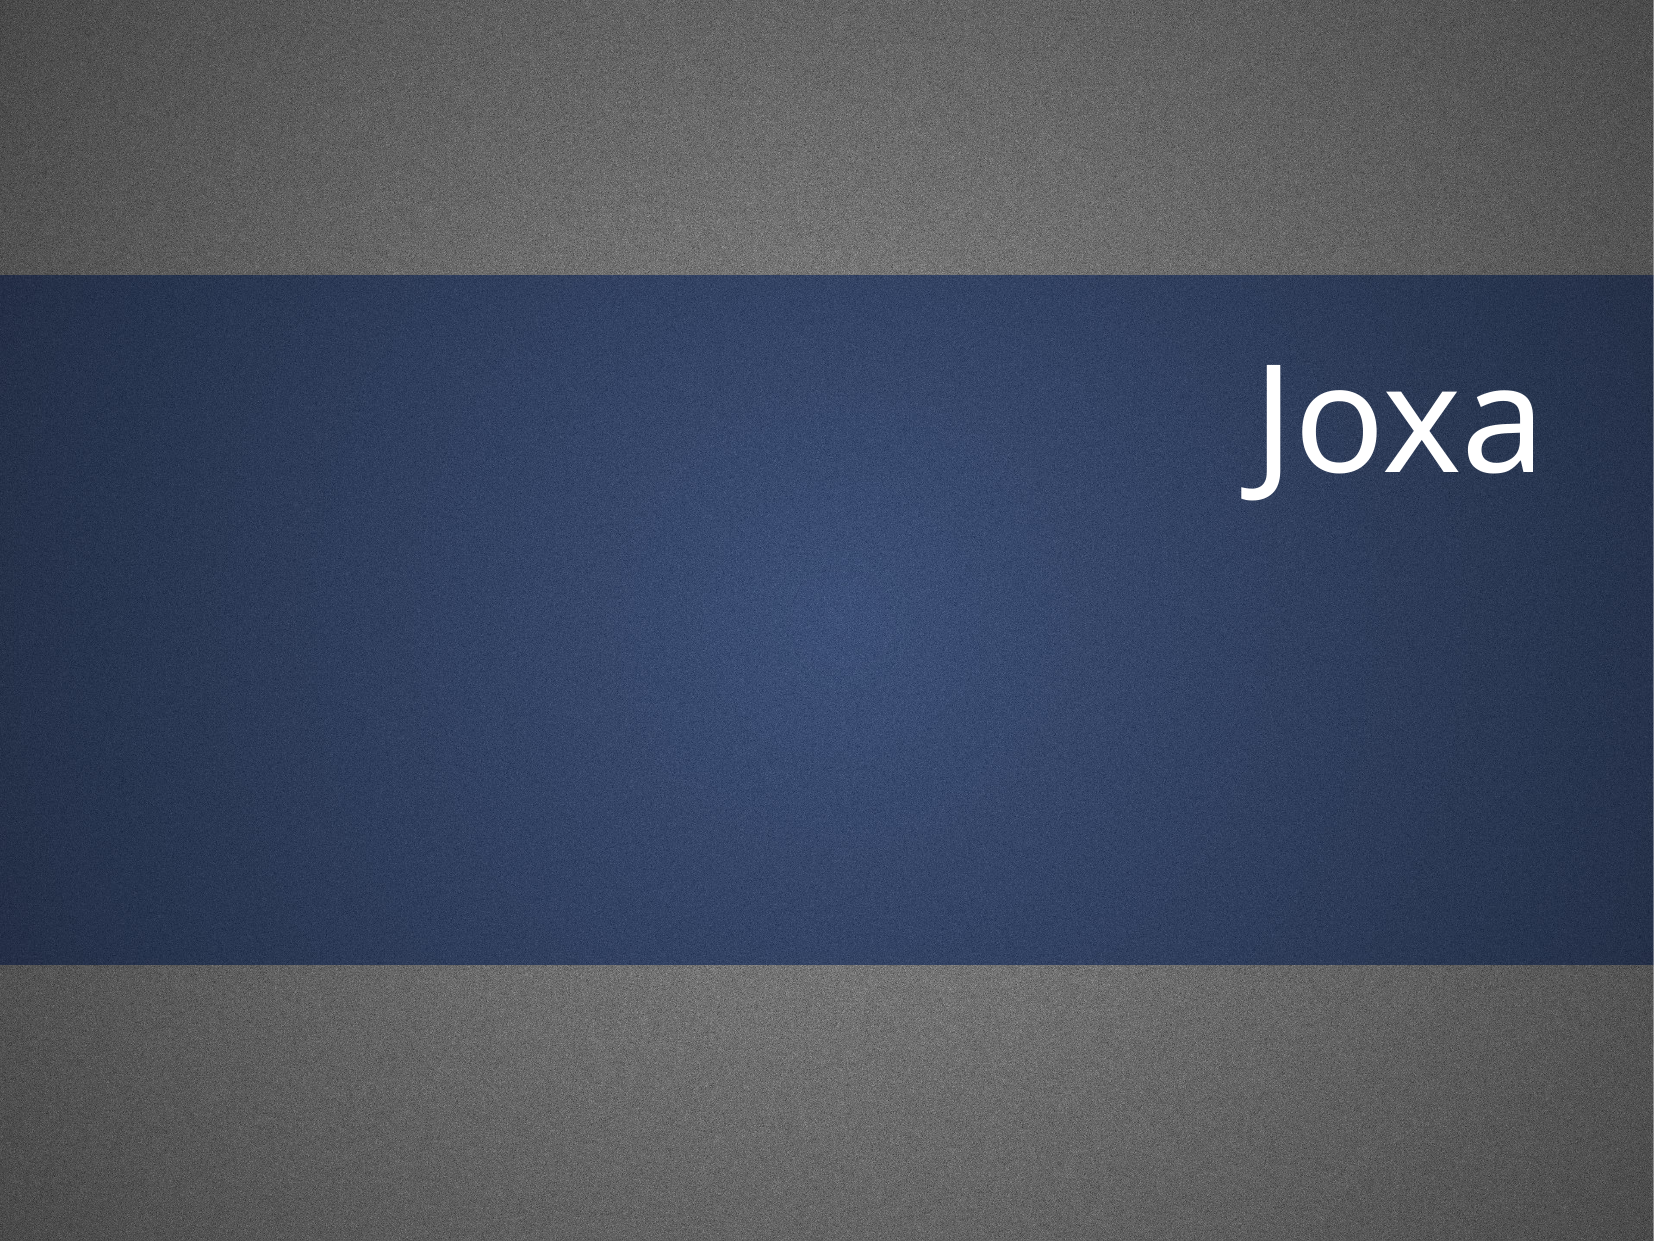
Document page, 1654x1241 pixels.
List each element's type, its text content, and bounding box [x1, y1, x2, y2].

text_box Joxa [446, 315, 1561, 654]
picture [0, 0, 1654, 1241]
